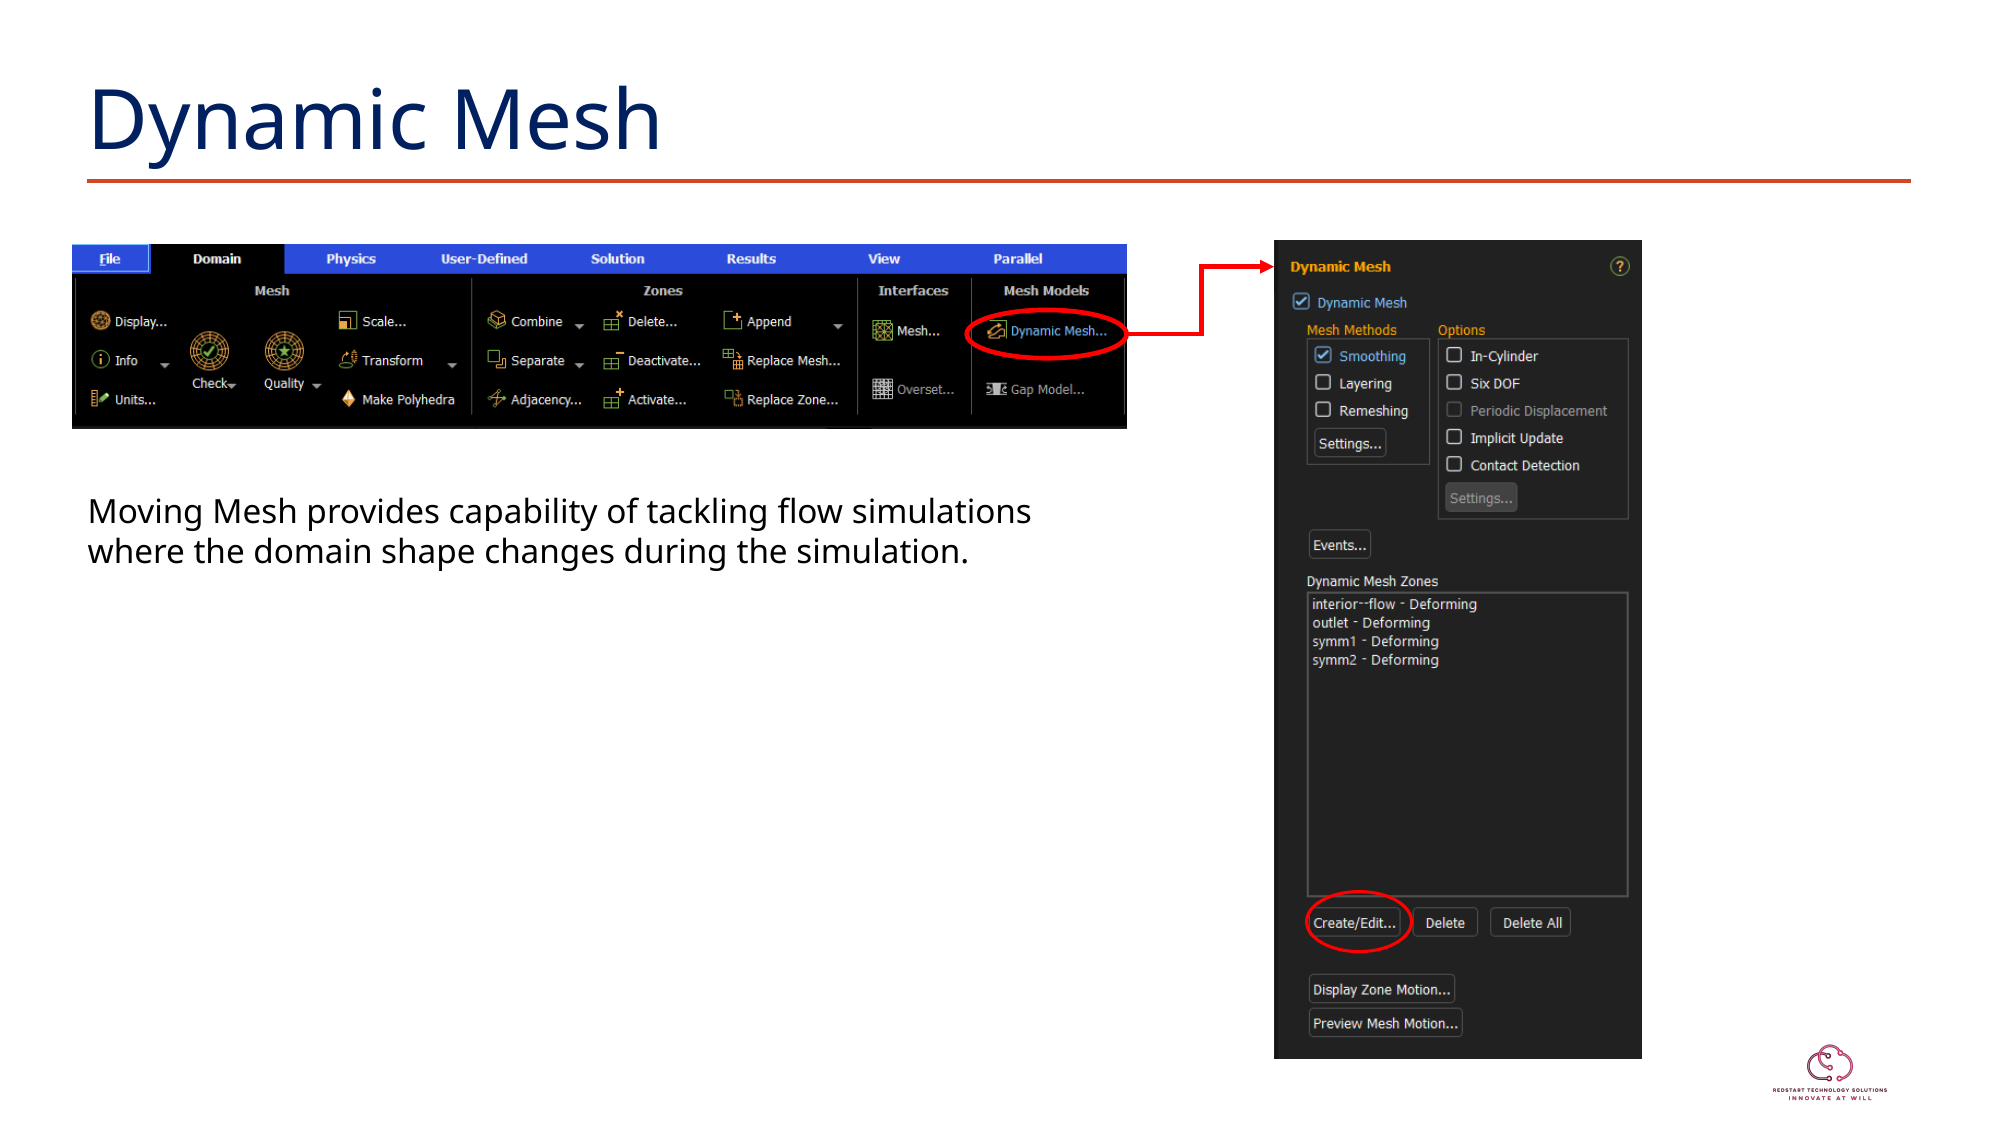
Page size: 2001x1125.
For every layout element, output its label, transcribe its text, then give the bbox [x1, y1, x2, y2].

picture [1274, 240, 1642, 1060]
text_box Moving Mesh provides capability of tackling flow simulations where the domain shape changes during the simulation. [72, 483, 1127, 578]
title Dynamic Mesh [72, 70, 1574, 176]
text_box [1126, 266, 1274, 335]
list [72, 244, 1127, 429]
picture [1769, 1024, 1891, 1122]
